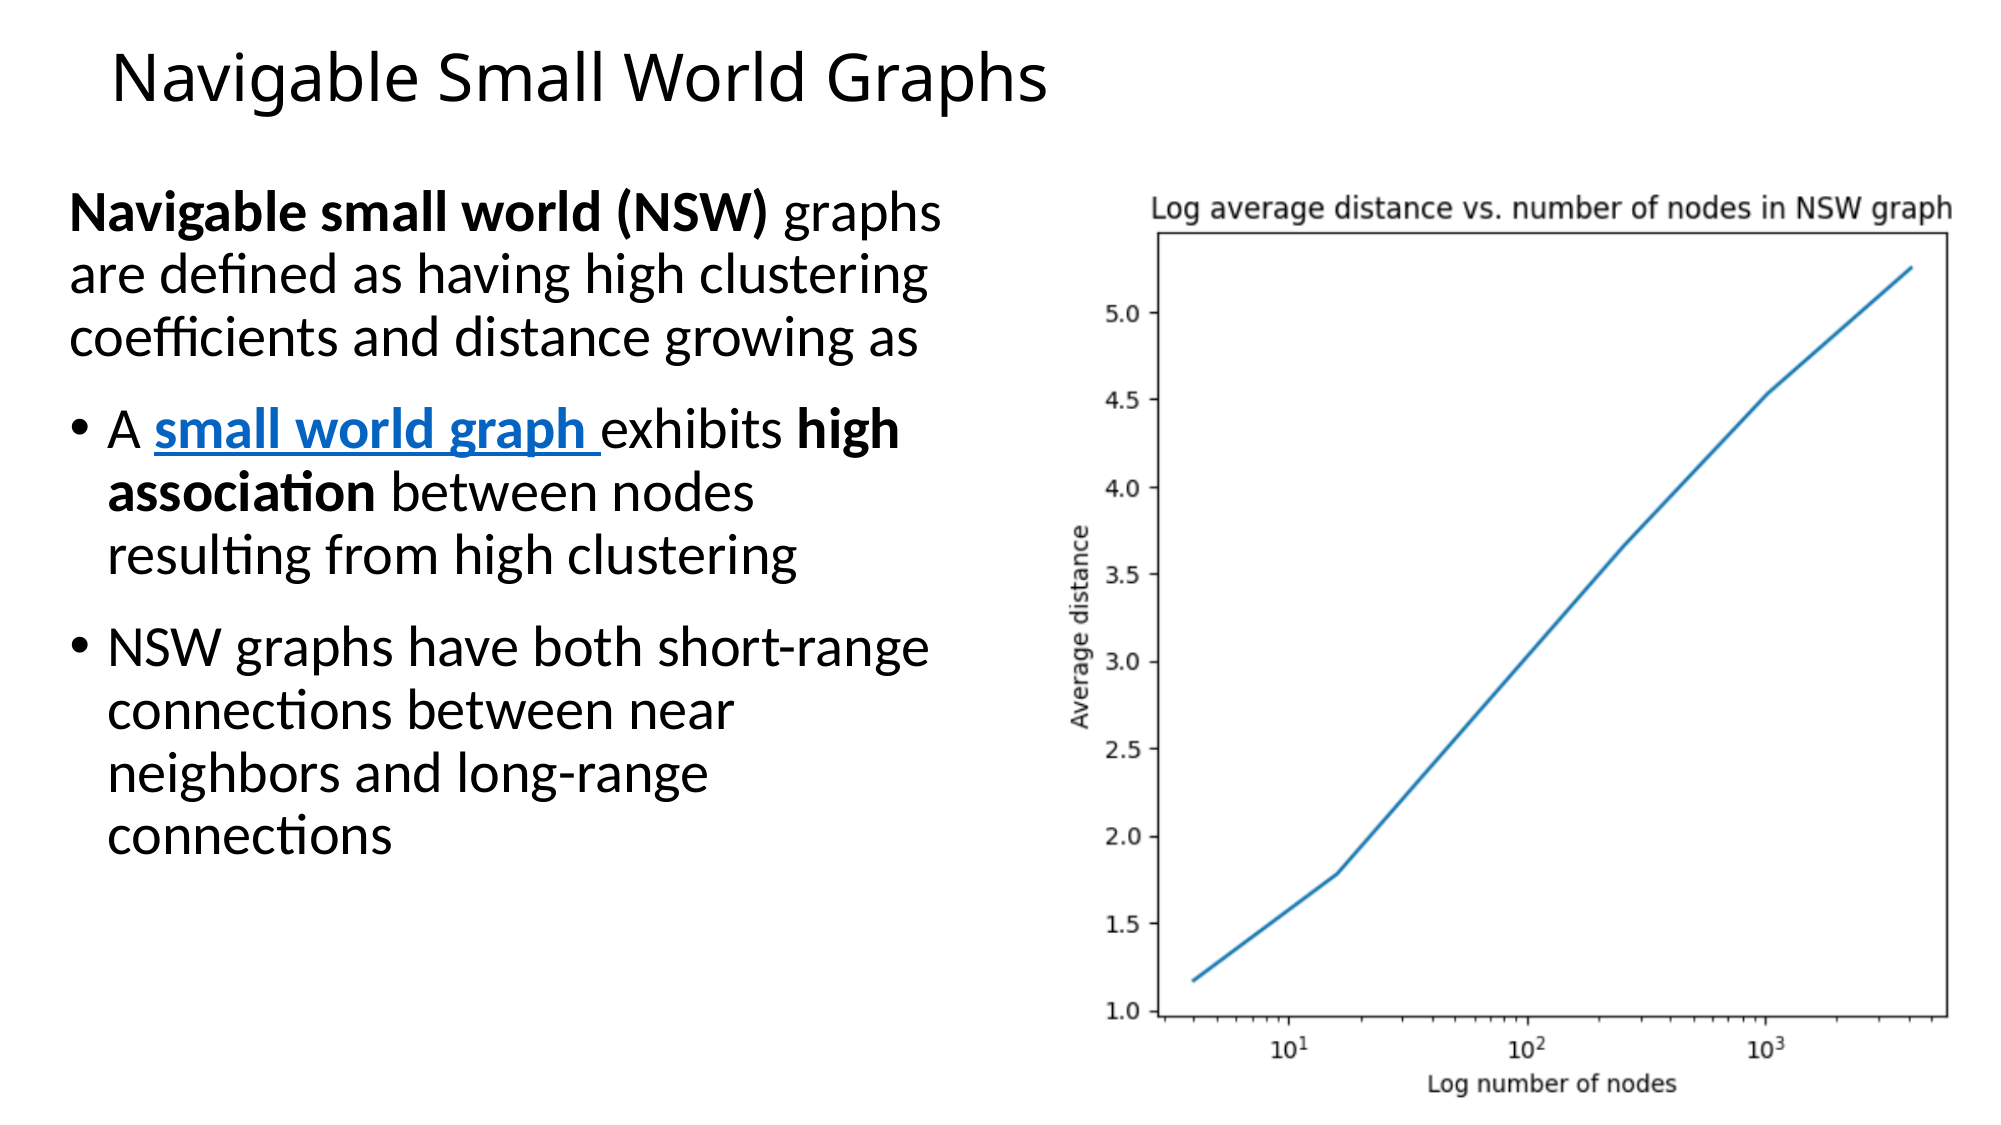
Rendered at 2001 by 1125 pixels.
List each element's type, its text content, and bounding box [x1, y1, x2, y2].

title Navigable Small World Graphs [95, 36, 1821, 124]
picture [1060, 182, 1969, 1104]
